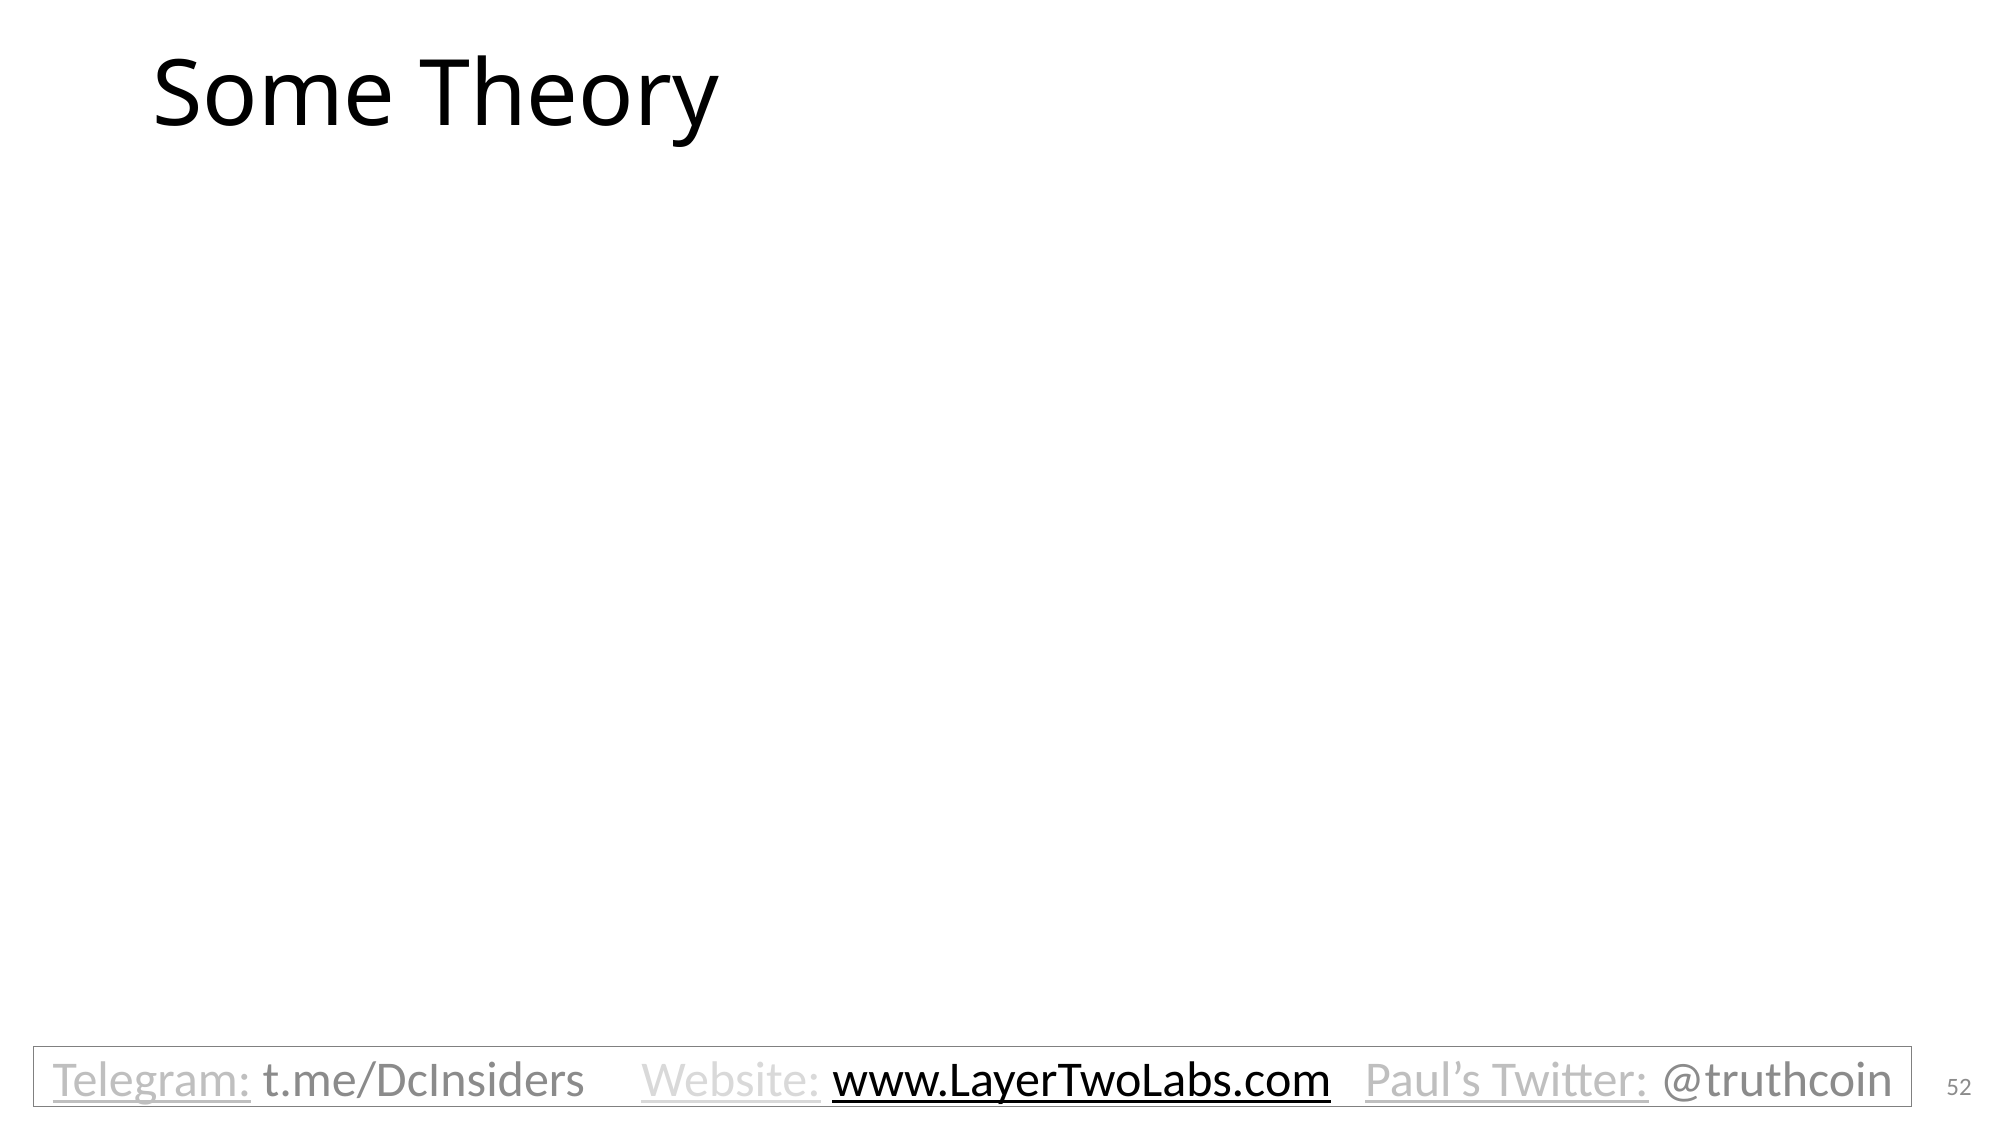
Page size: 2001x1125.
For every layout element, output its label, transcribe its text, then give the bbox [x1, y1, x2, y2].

title Some Theory [137, 32, 1863, 159]
footer Telegram: t.me/DcInsiders Website: www.LayerTwoLabs.com Paul’s Twitter: @truthcoin [33, 1046, 1912, 1107]
slide_number 52 [1915, 1055, 1987, 1116]
